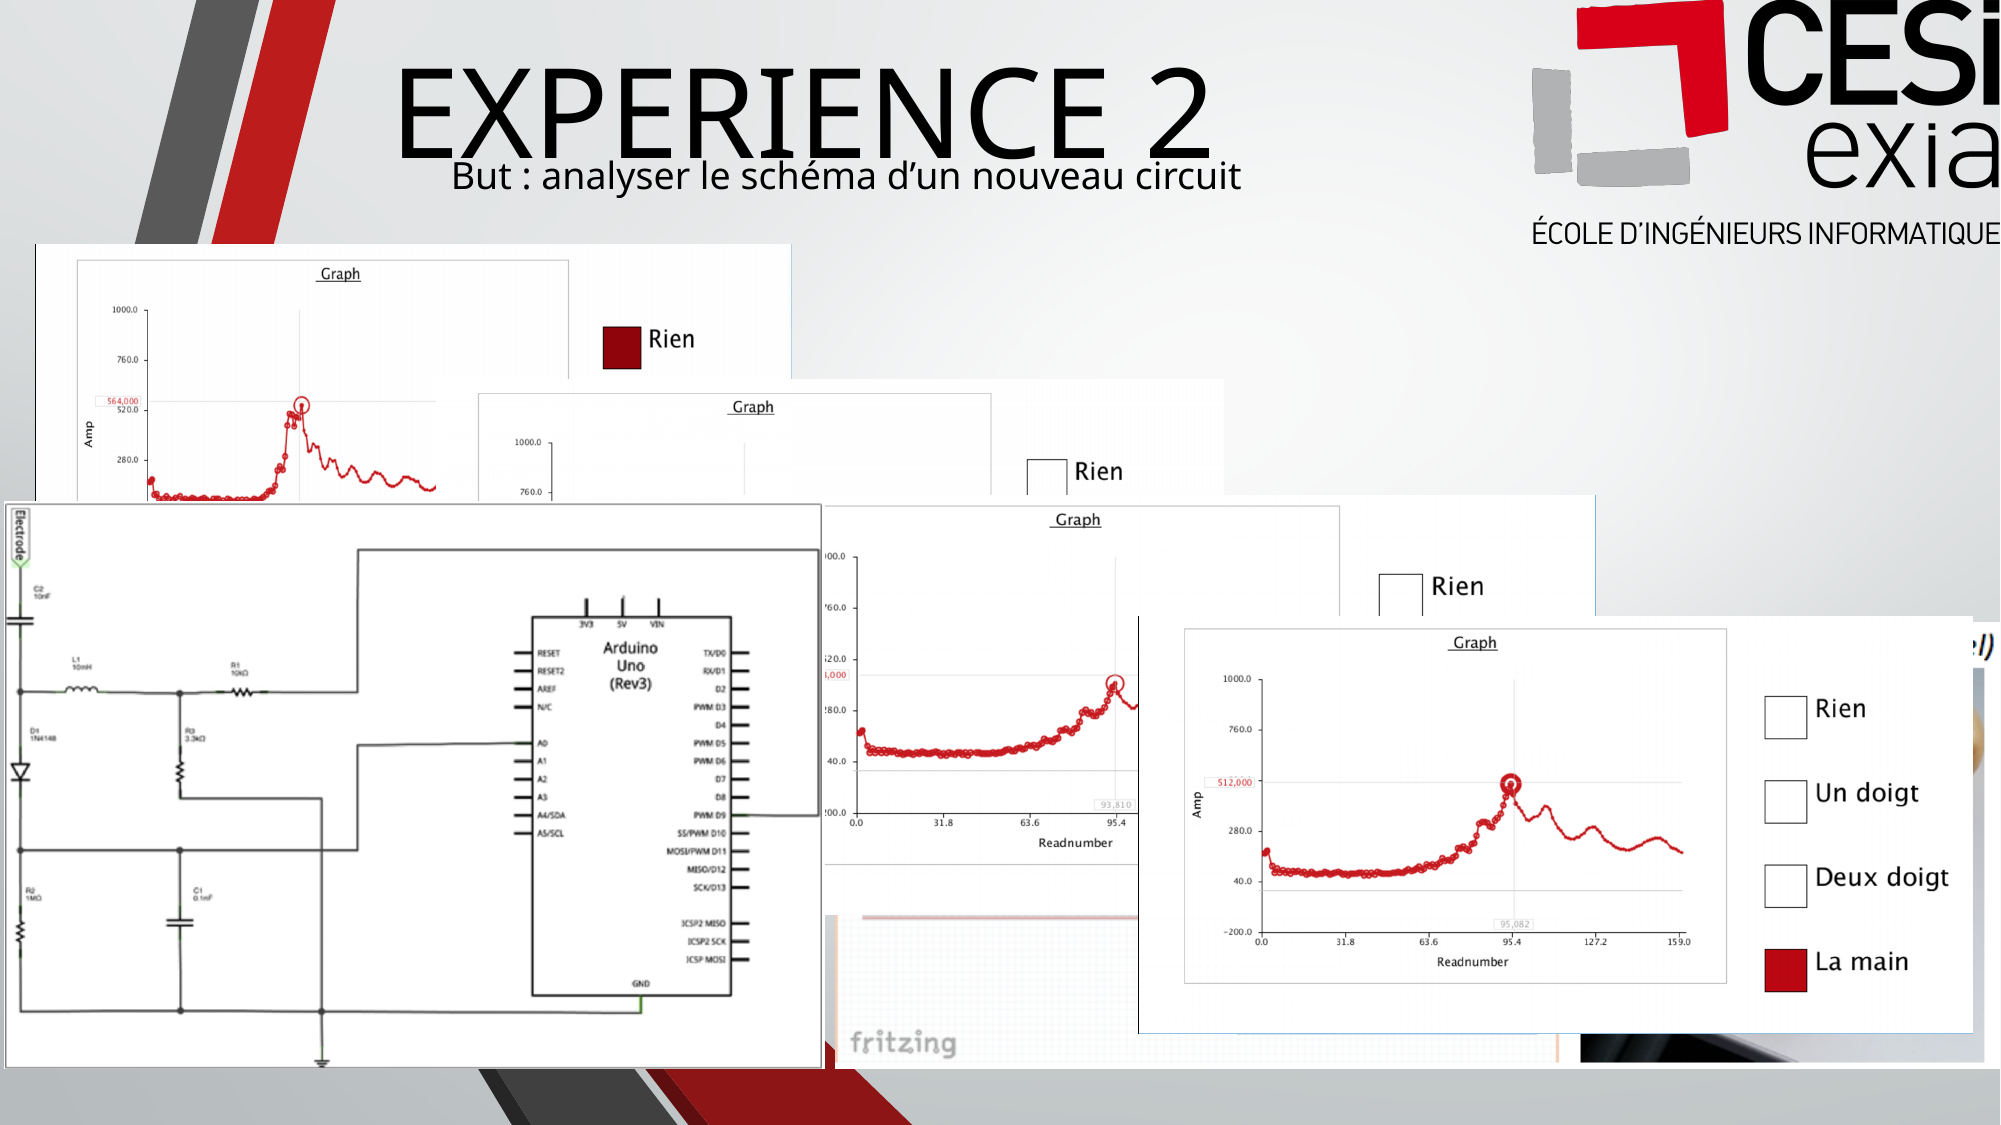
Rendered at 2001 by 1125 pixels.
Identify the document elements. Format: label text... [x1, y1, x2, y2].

title EXPERIENCE 2 [364, 14, 1232, 191]
picture [1532, 0, 2000, 245]
text_box But : analyser le schéma d’un nouveau circuit [436, 144, 1448, 205]
picture [4, 244, 2000, 1070]
